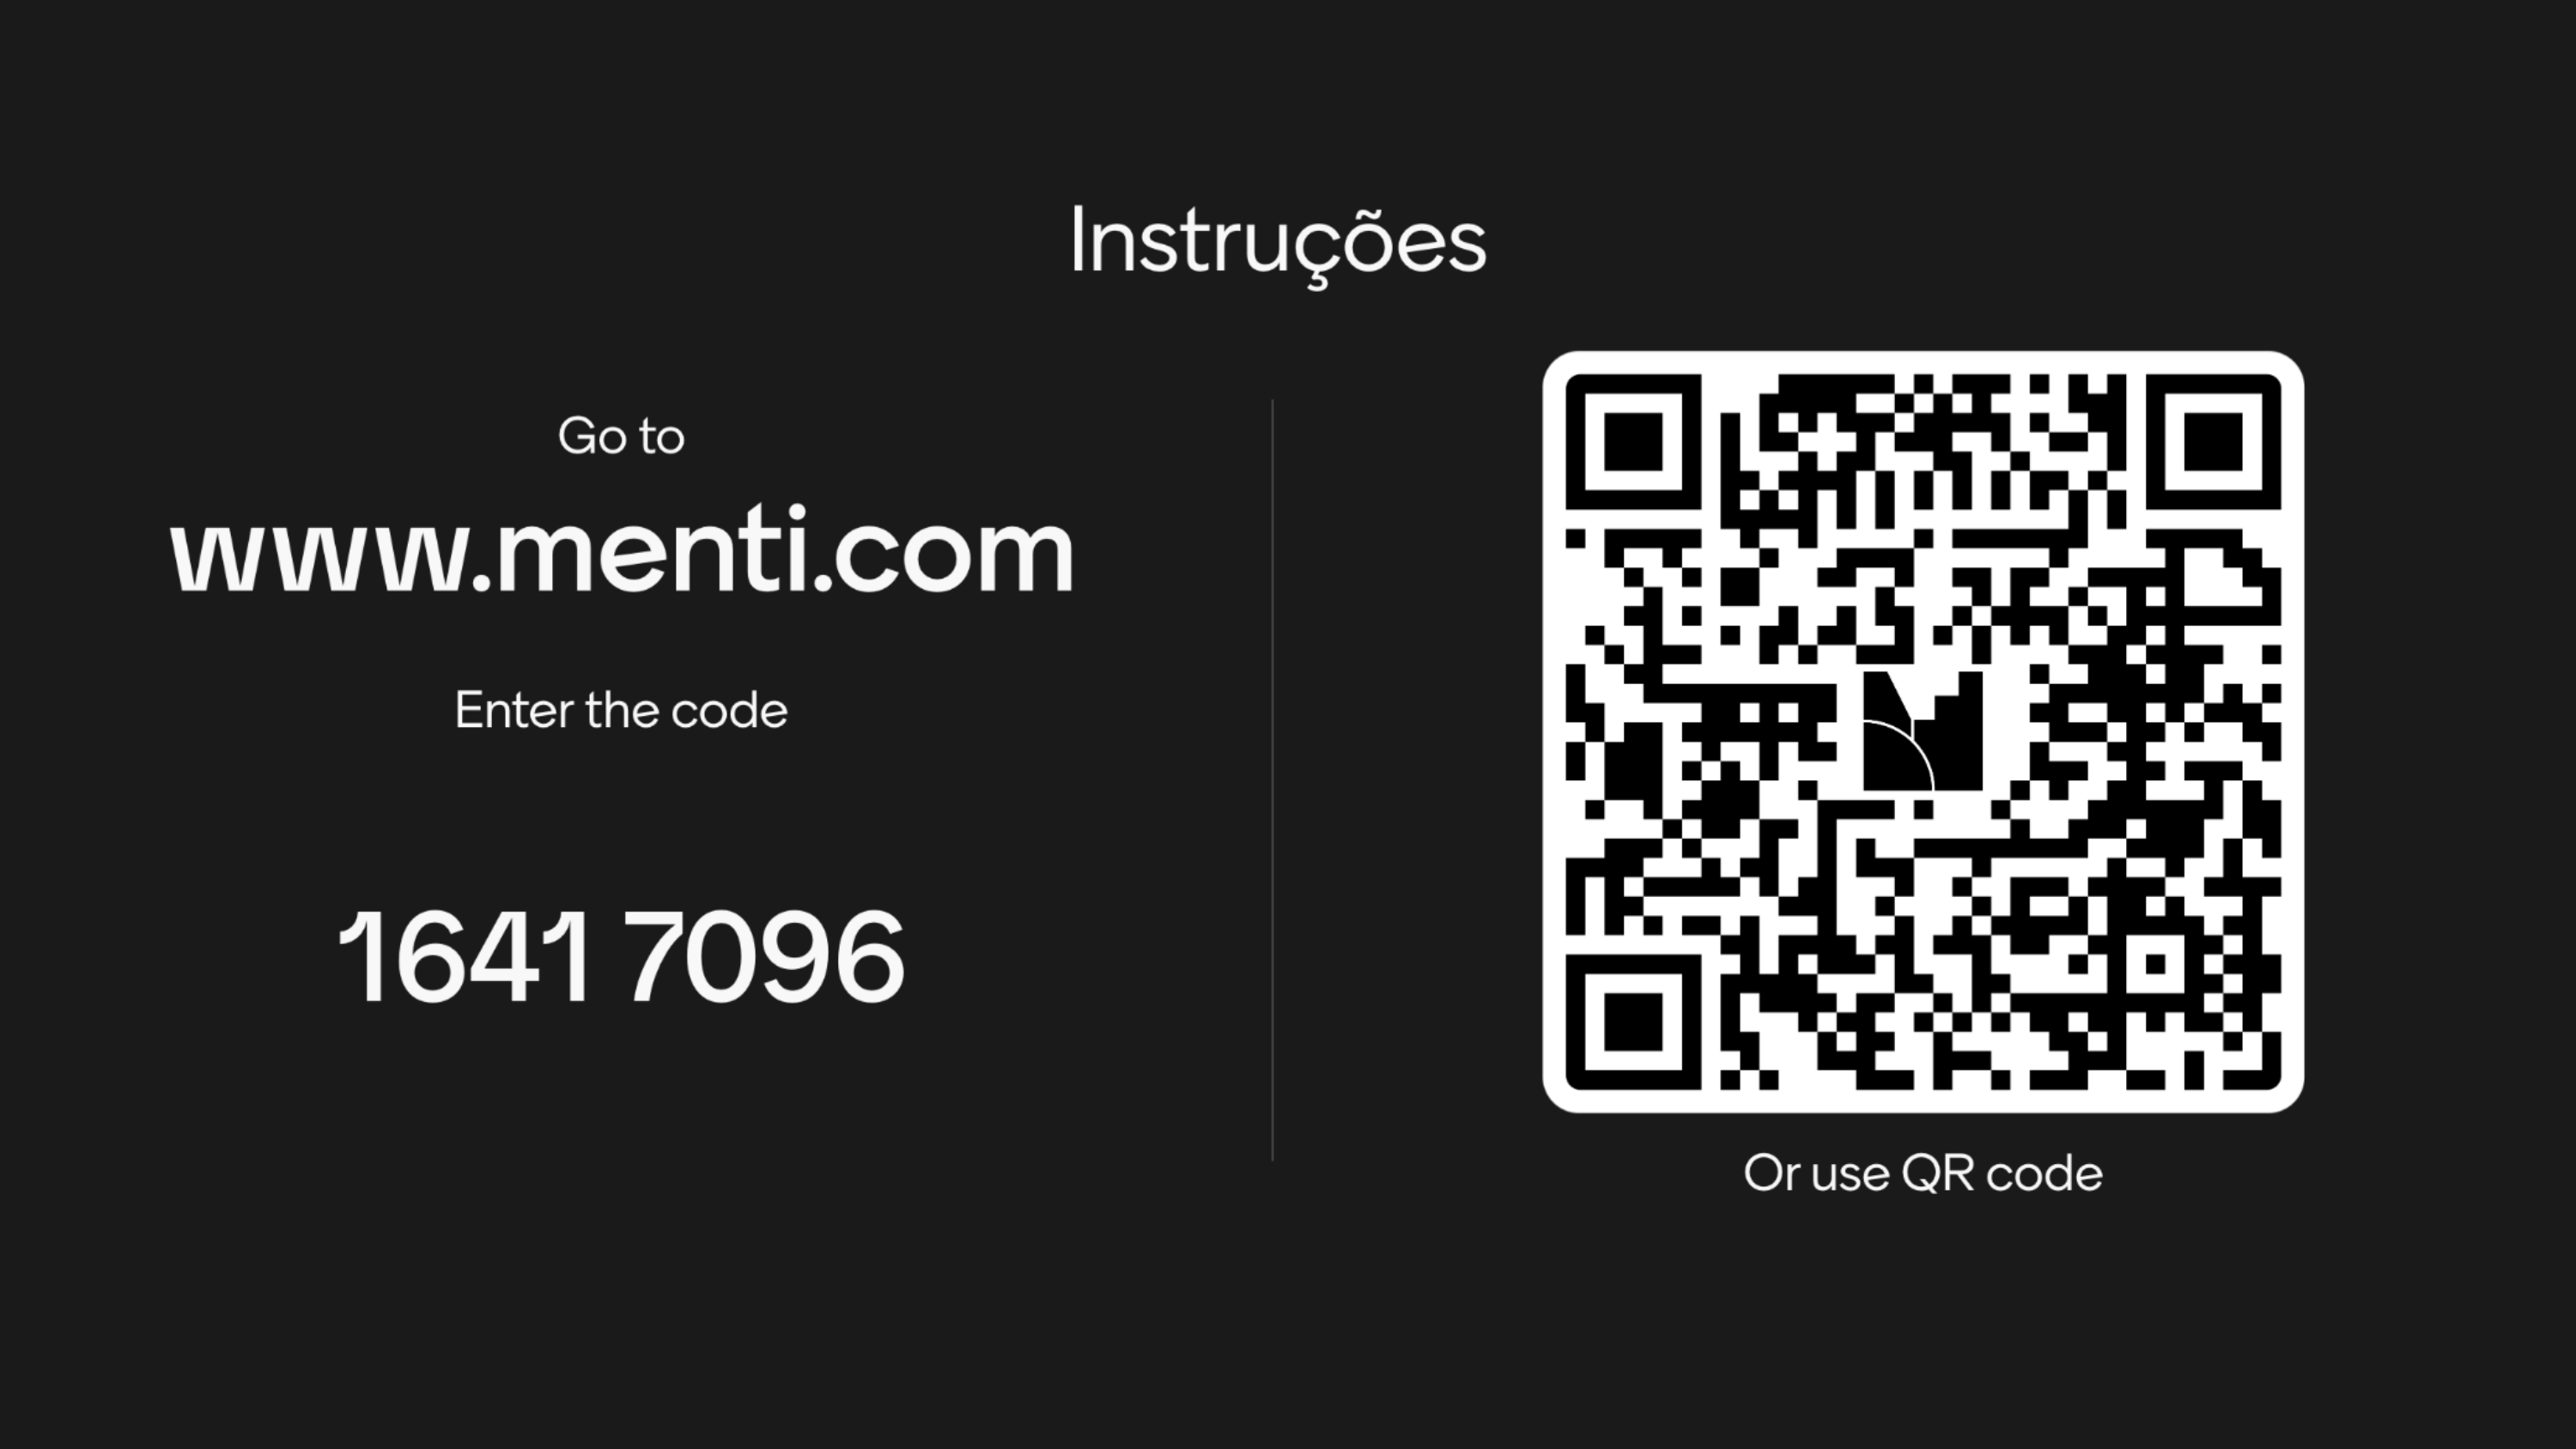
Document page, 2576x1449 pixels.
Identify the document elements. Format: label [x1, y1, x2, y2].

picture [21, 21, 2555, 1281]
